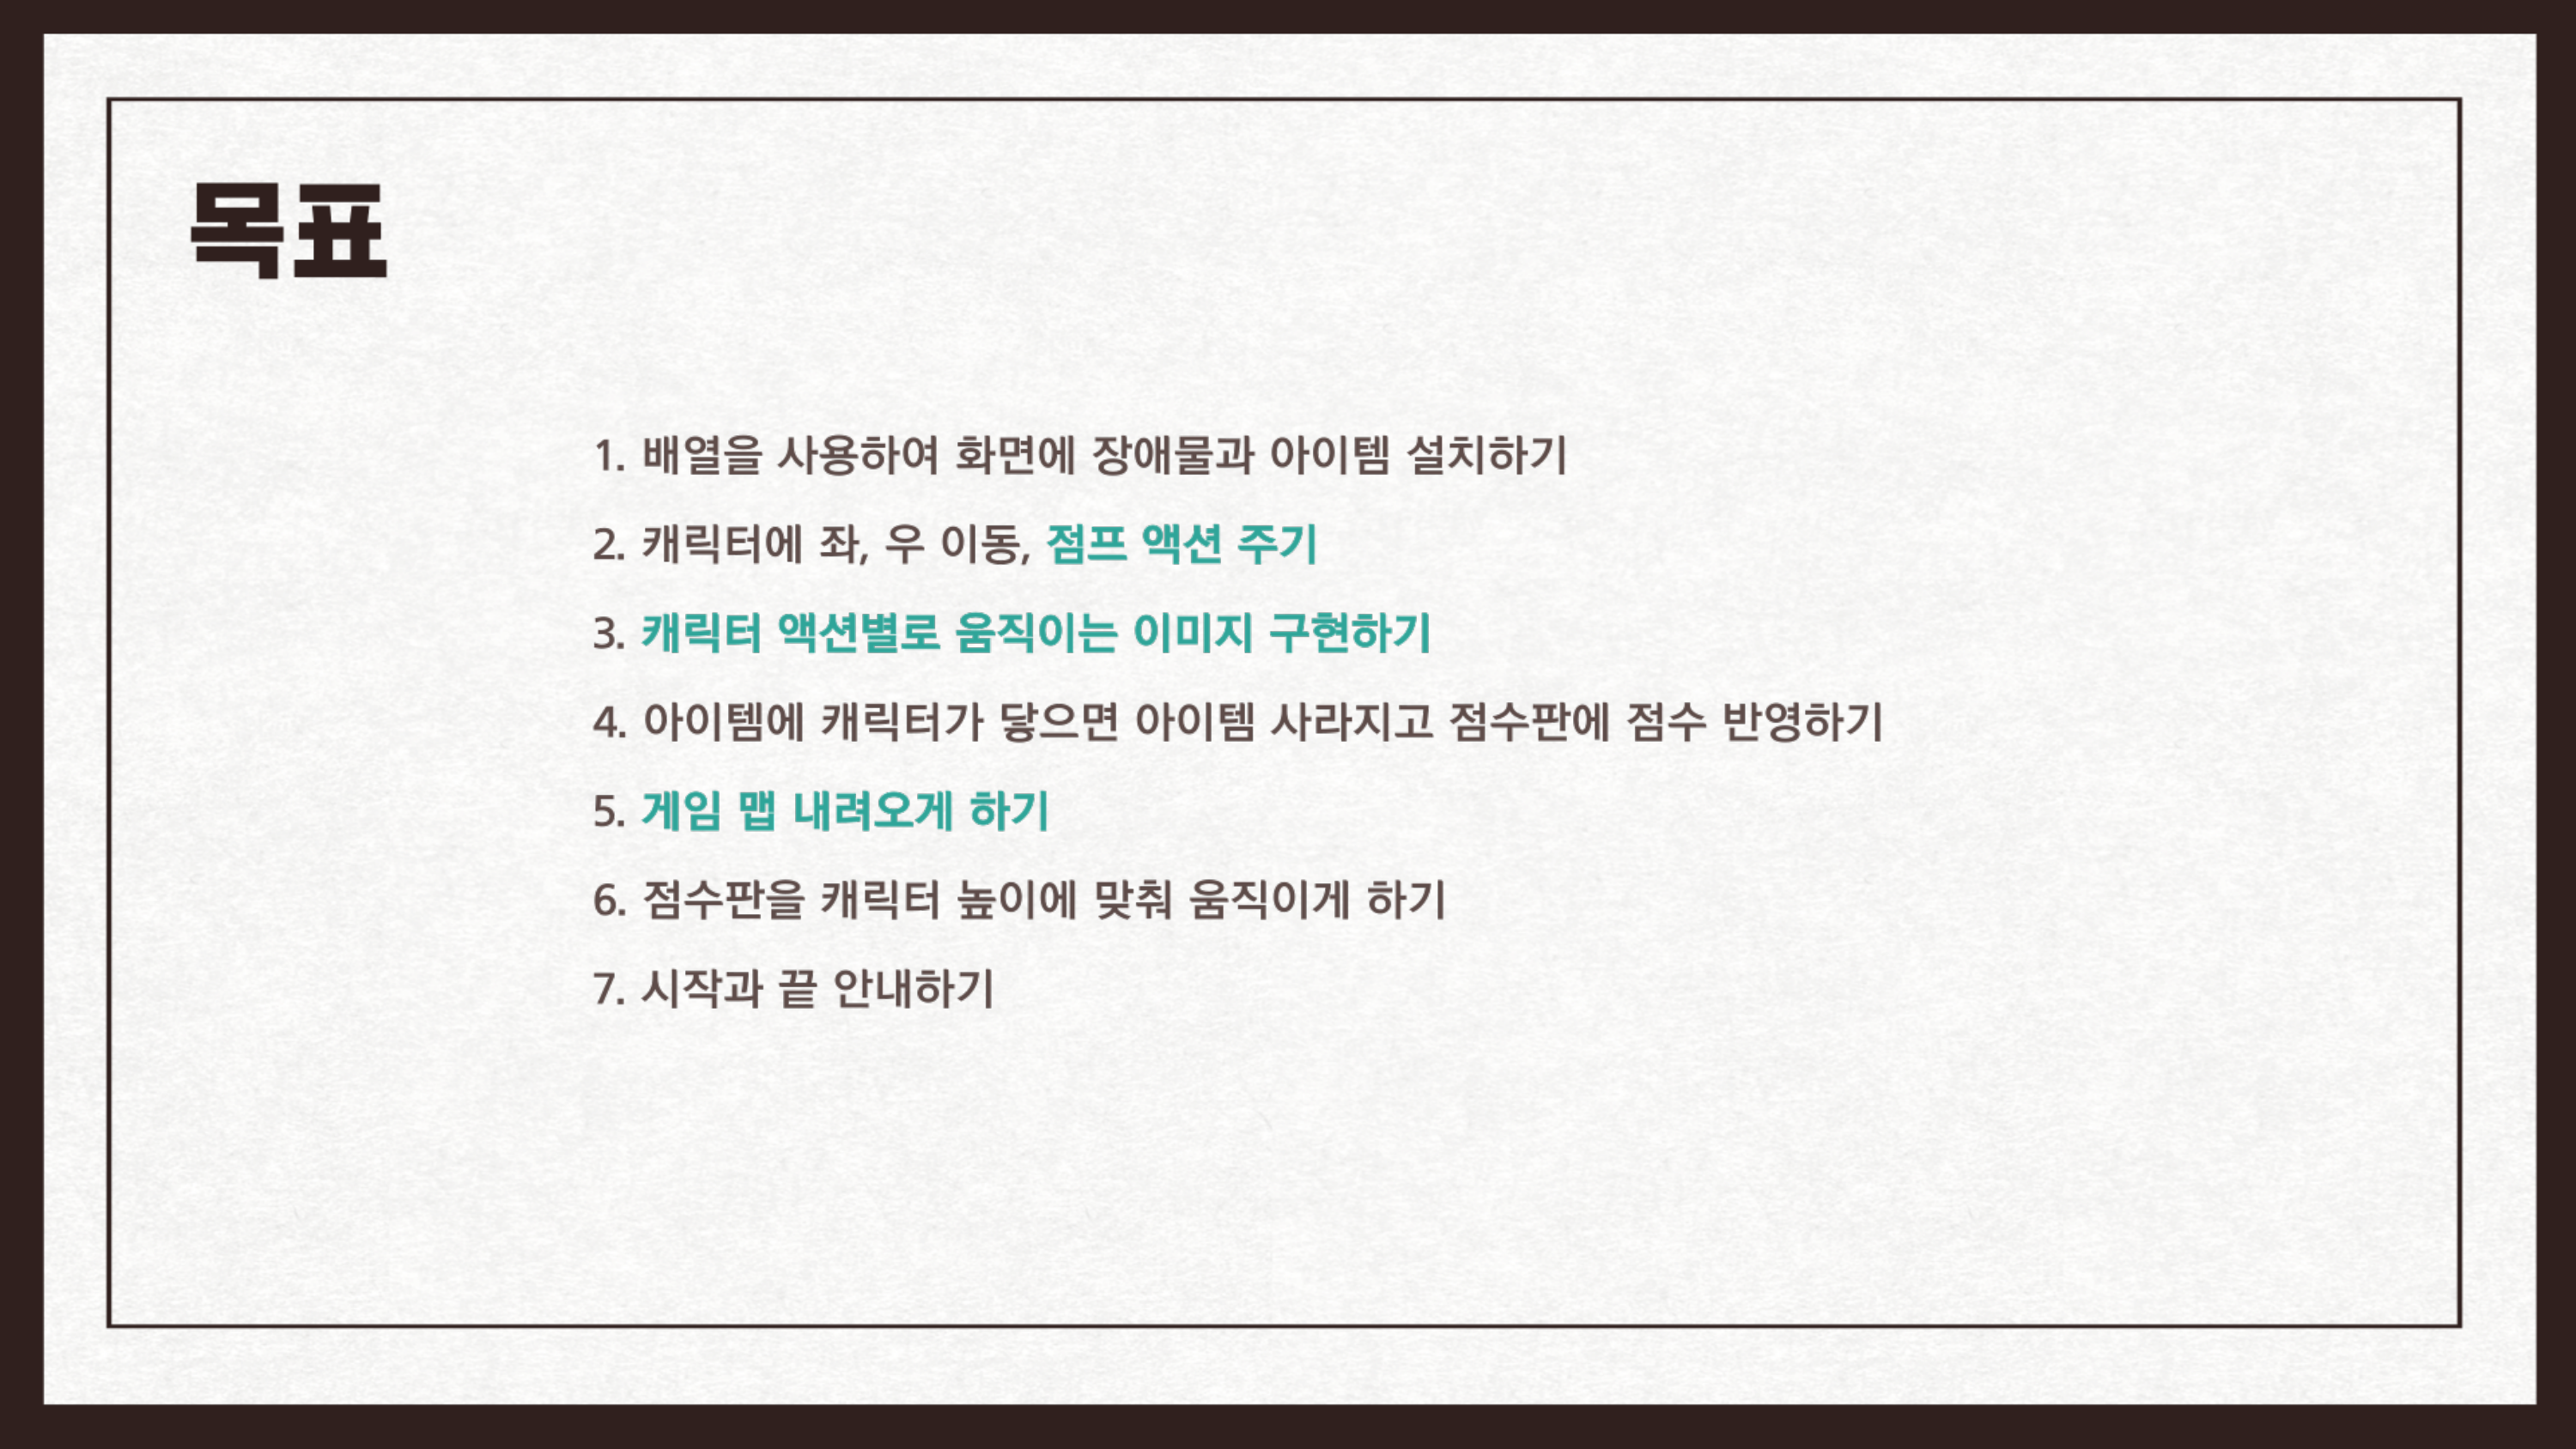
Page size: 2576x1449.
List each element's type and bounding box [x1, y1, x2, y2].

picture [586, 420, 1906, 1042]
text_box [0, 0, 2576, 1449]
picture [167, 136, 436, 330]
